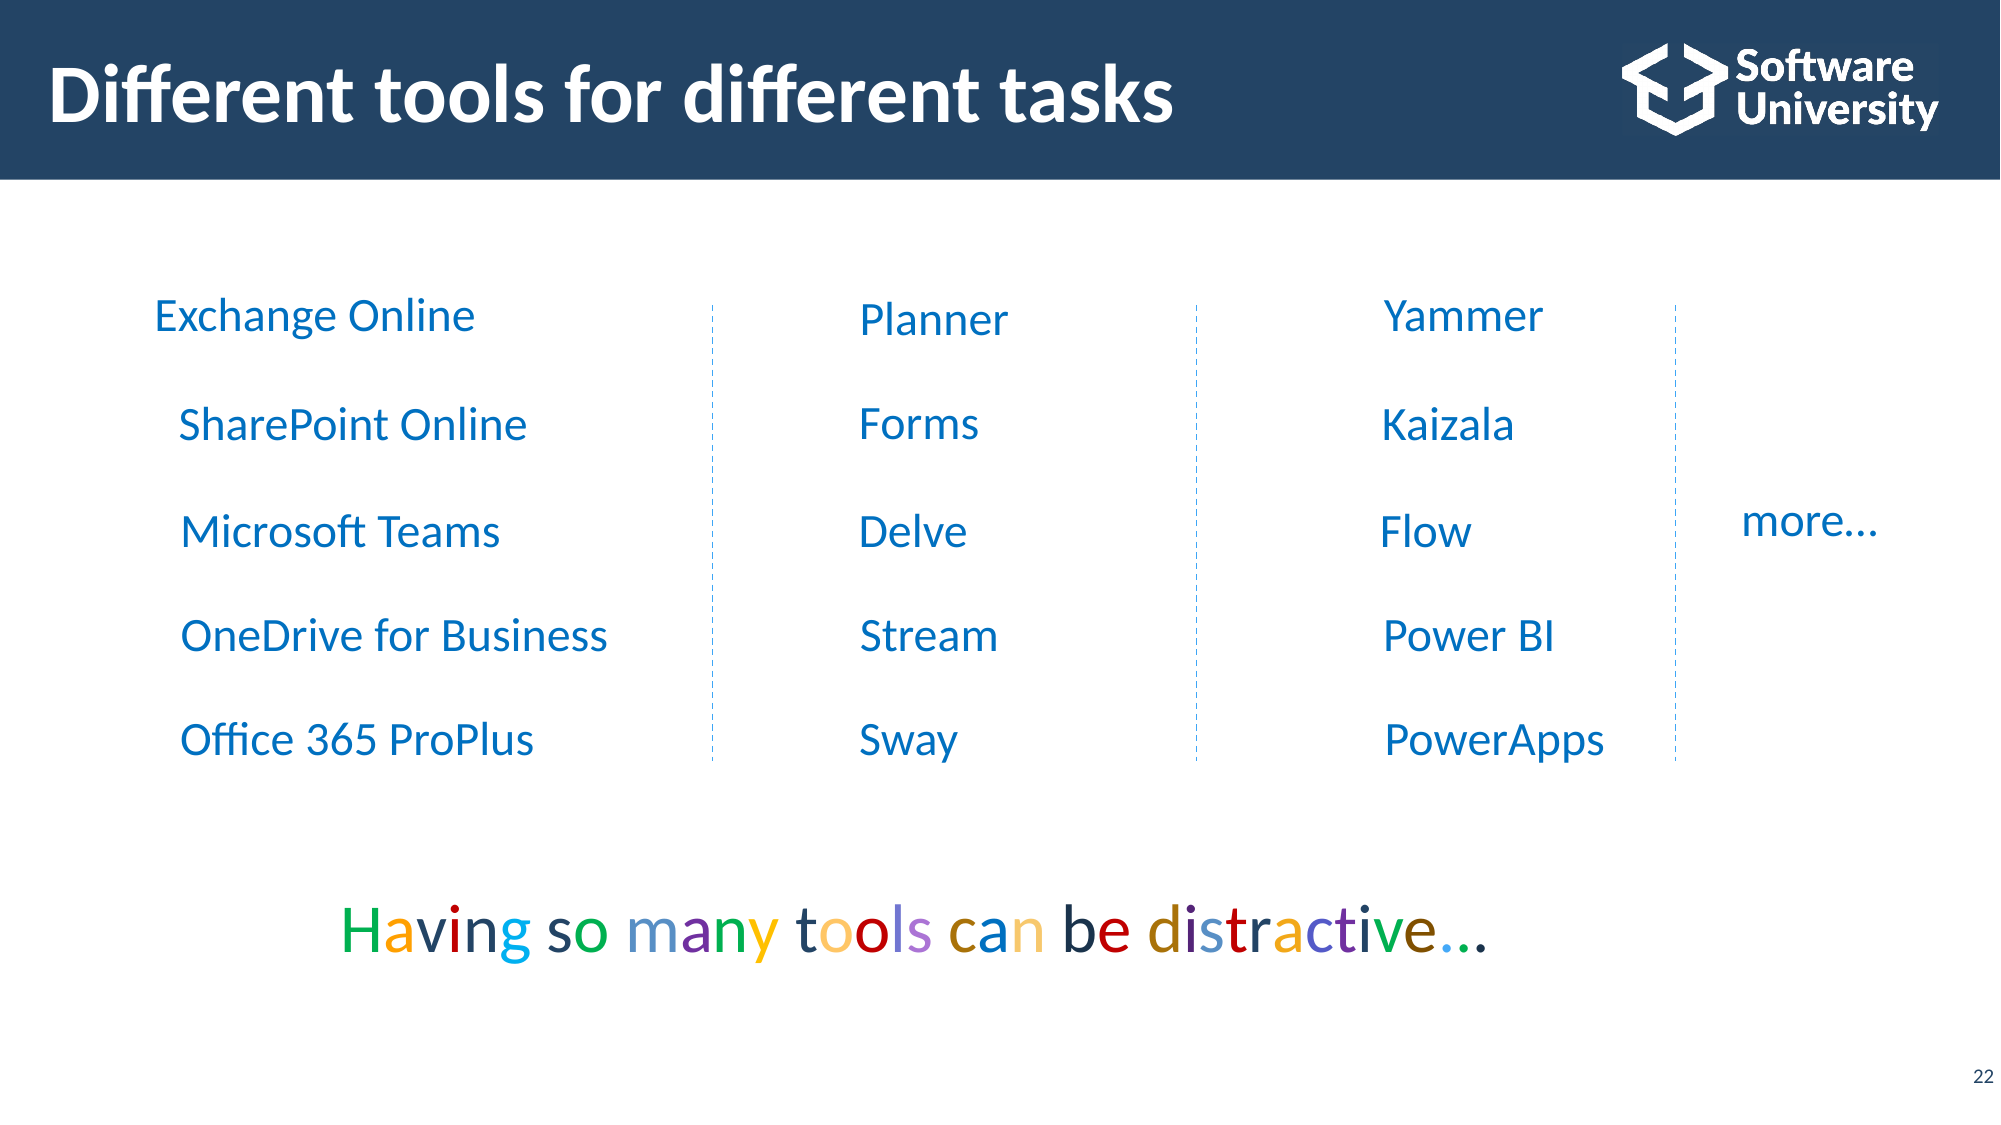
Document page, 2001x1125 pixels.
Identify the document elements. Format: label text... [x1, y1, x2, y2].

text_box more… [1741, 488, 1879, 546]
text_box PowerApps [1384, 707, 1606, 765]
title Different tools for different tasks [31, 16, 1591, 162]
picture [1622, 43, 1939, 136]
text_box Kaizala [1381, 392, 1516, 450]
text_box Exchange Online [154, 283, 477, 342]
text_box OneDrive for Business [180, 603, 610, 661]
text_box Flow [1379, 499, 1473, 557]
text_box Microsoft Teams [180, 499, 502, 557]
text_box Having so many tools can be distractive... [326, 872, 1544, 996]
text_box Office 365 ProPlus [180, 707, 535, 765]
text_box Planner [859, 287, 1010, 346]
text_box Sway [859, 707, 959, 766]
text_box [114, 431, 1861, 1061]
text_box Stream [859, 603, 1000, 661]
slide_number 22 [1929, 1049, 2000, 1100]
text_box Power BI [1383, 603, 1556, 661]
text_box Delve [858, 499, 969, 557]
text_box SharePoint Online [178, 392, 529, 450]
text_box Yammer [1383, 283, 1545, 342]
text_box Forms [858, 391, 980, 449]
